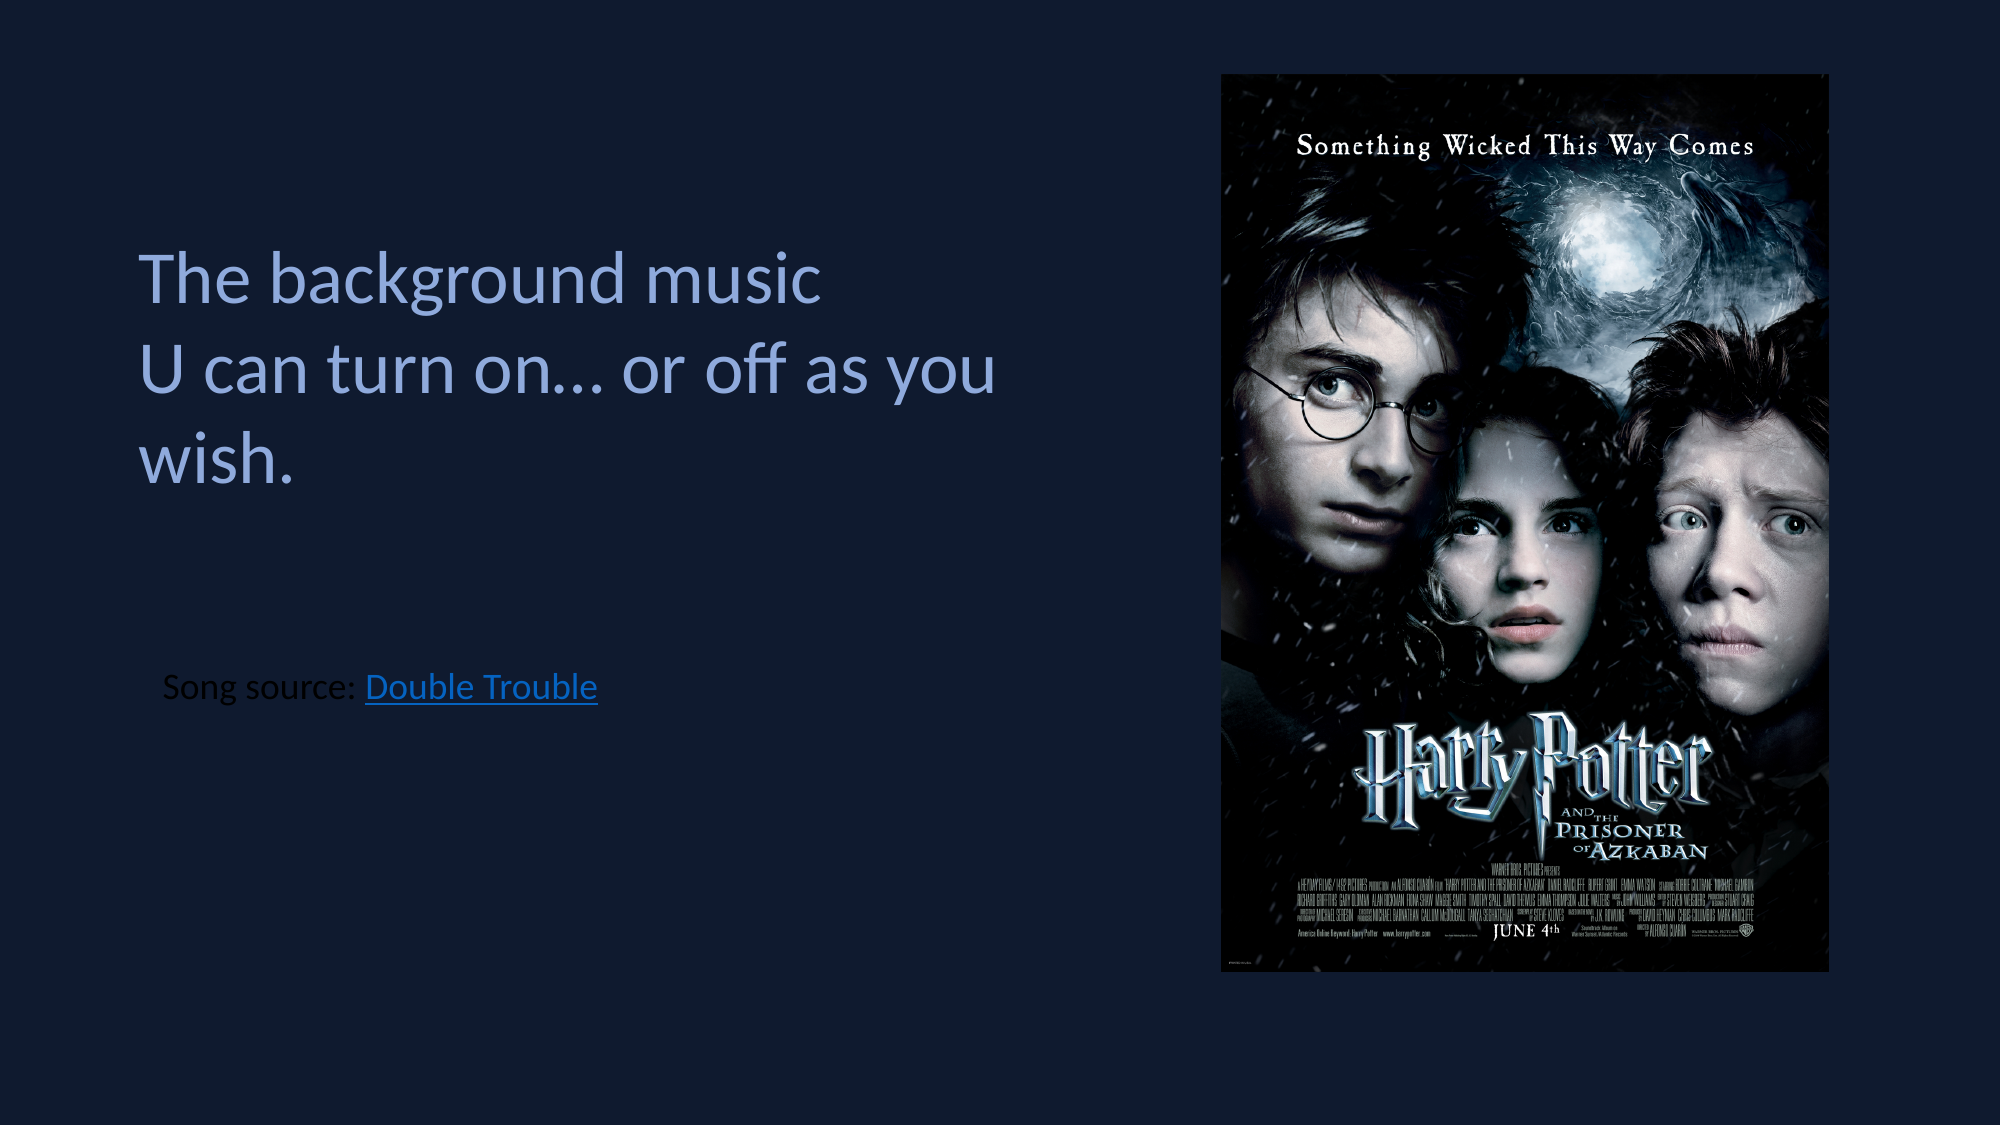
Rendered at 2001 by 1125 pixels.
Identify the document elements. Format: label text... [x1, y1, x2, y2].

text_box Song source: Double Trouble [147, 655, 614, 715]
text_box The background music U can turn on… or off as you wish. [123, 221, 1177, 507]
picture [1221, 74, 1829, 972]
